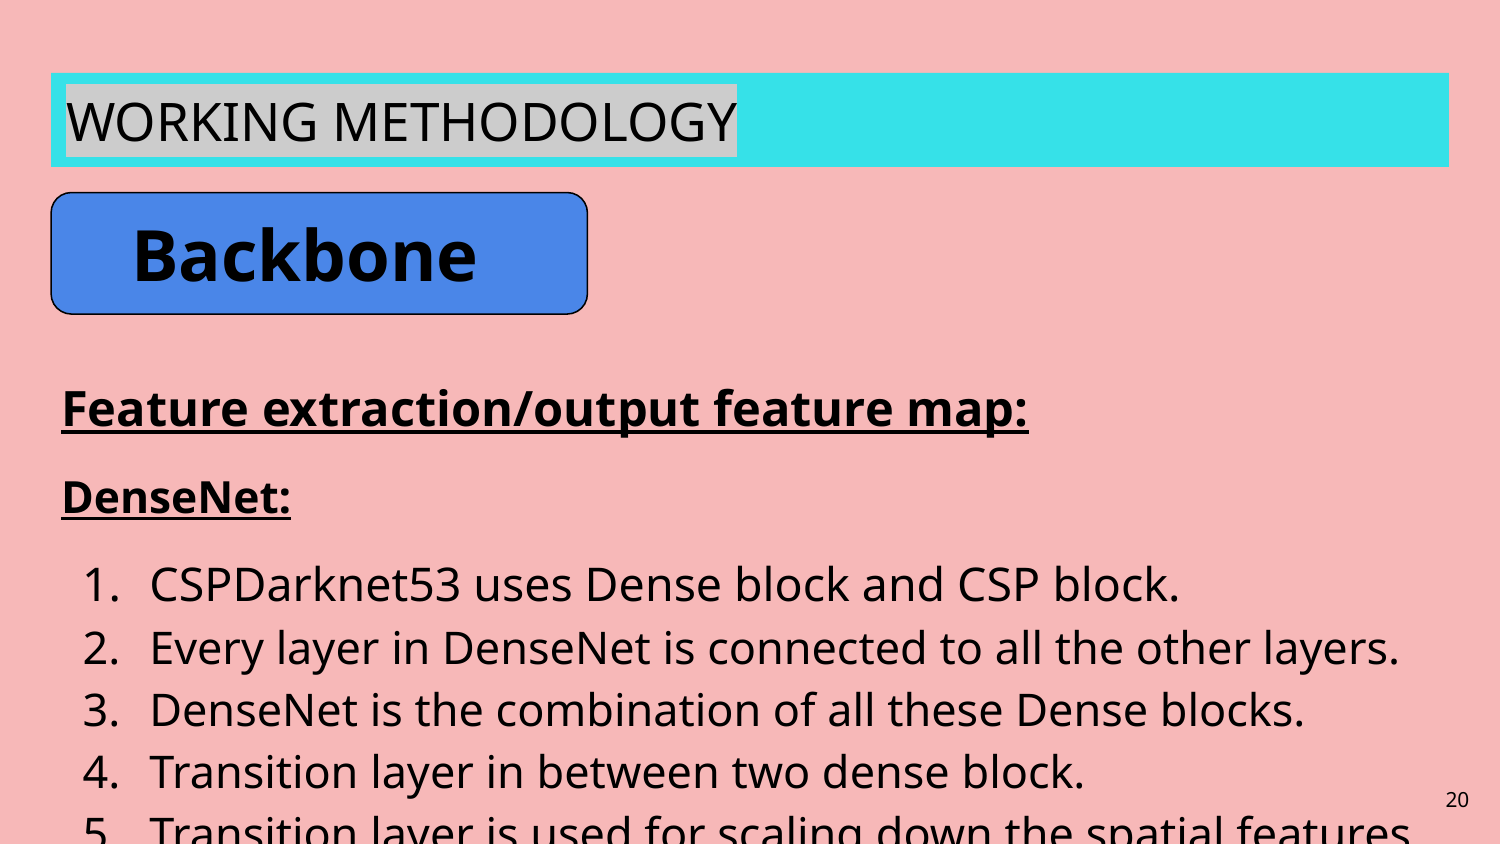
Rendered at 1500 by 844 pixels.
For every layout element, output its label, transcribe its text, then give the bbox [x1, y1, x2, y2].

text_box Backbone [51, 192, 588, 315]
title WORKING METHODOLOGY [51, 72, 1449, 167]
list Feature extraction/output feature map: DenseNet: CSPDarknet53 uses Dense block and CSP block. Every layer in DenseNet is connected to all the other layers. DenseNet is the combination of all these Dense blocks. Transition layer in between two dense block. Transition layer is used for scaling down the spatial features. [46, 192, 1500, 844]
slide_number ‹#› [1394, 769, 1484, 834]
